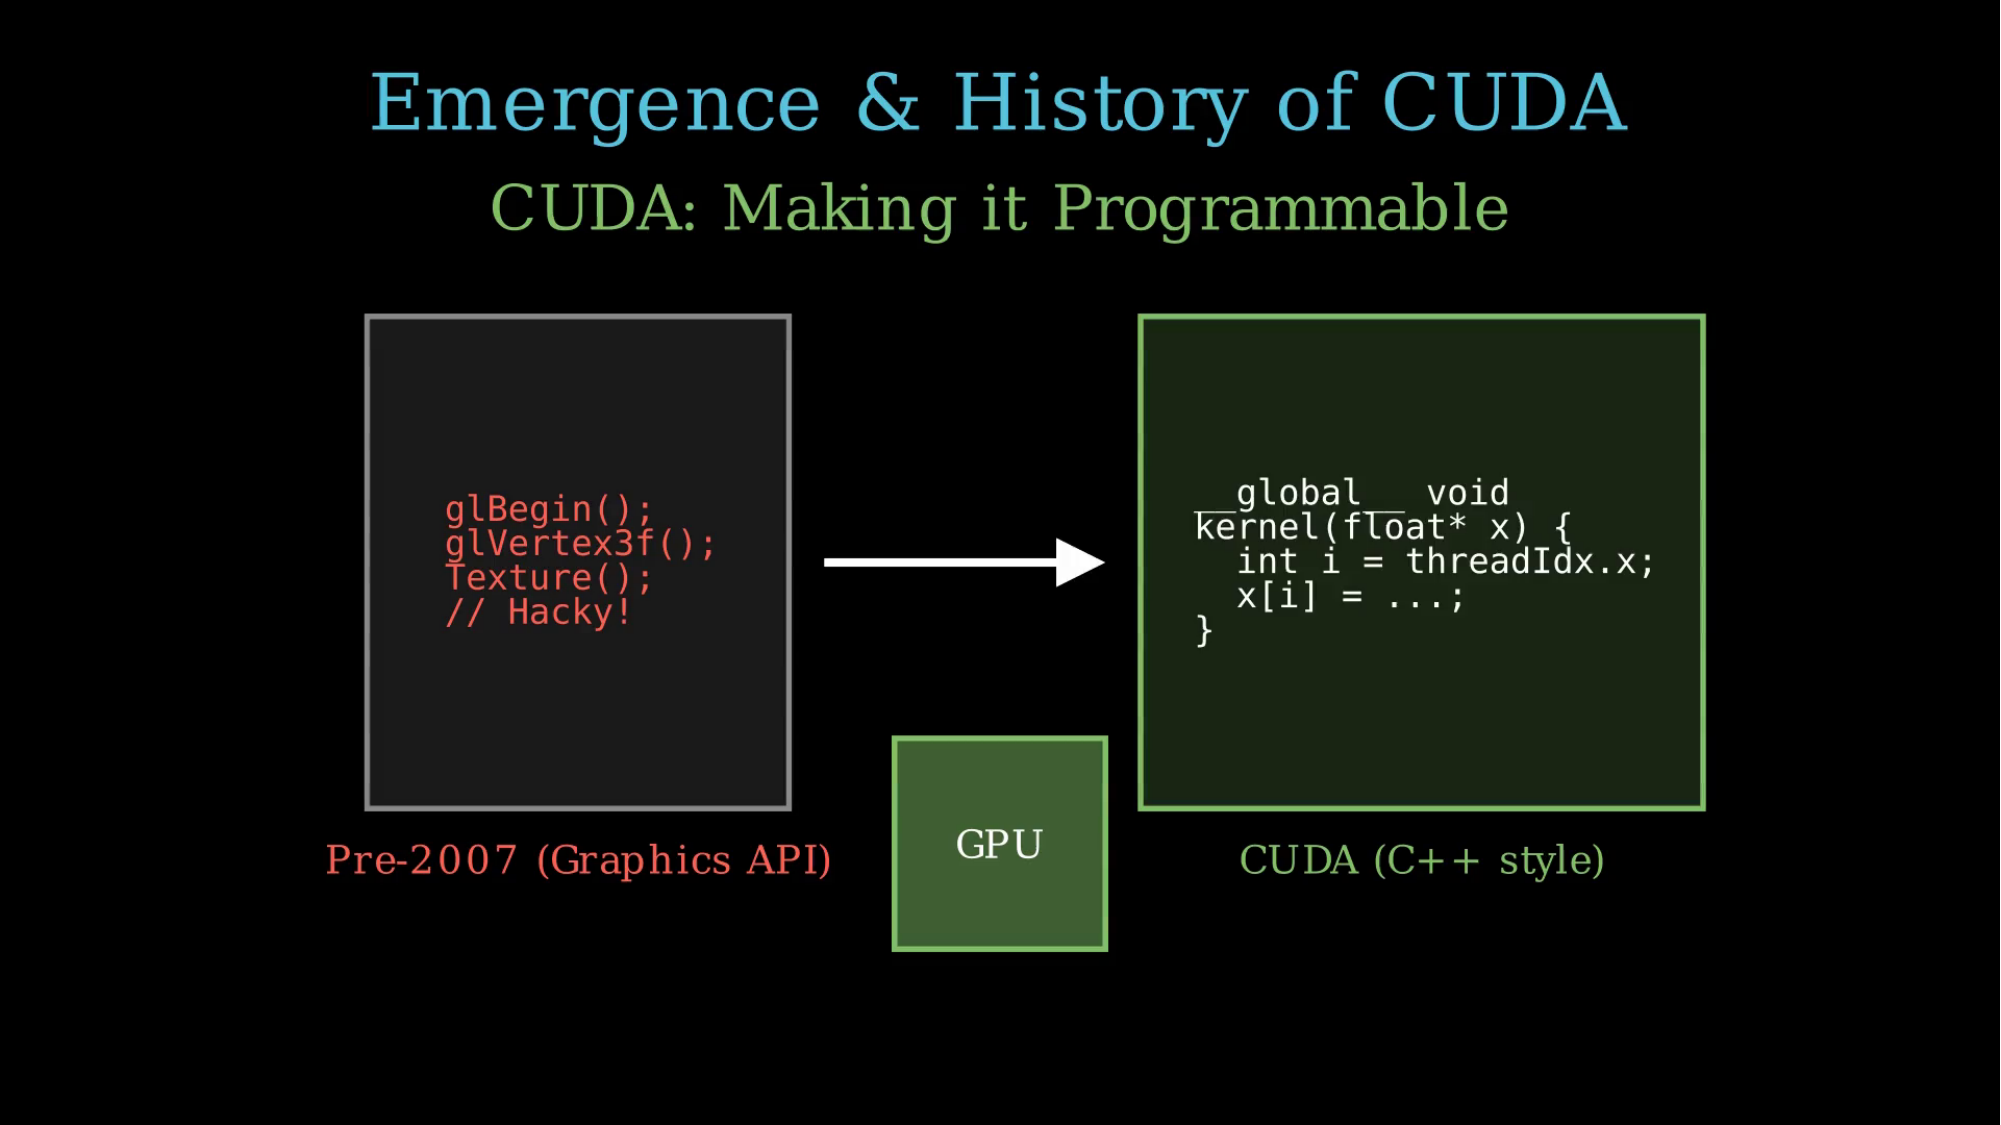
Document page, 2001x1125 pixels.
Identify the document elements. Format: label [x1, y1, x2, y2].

text_box [0, 0, 2000, 1125]
